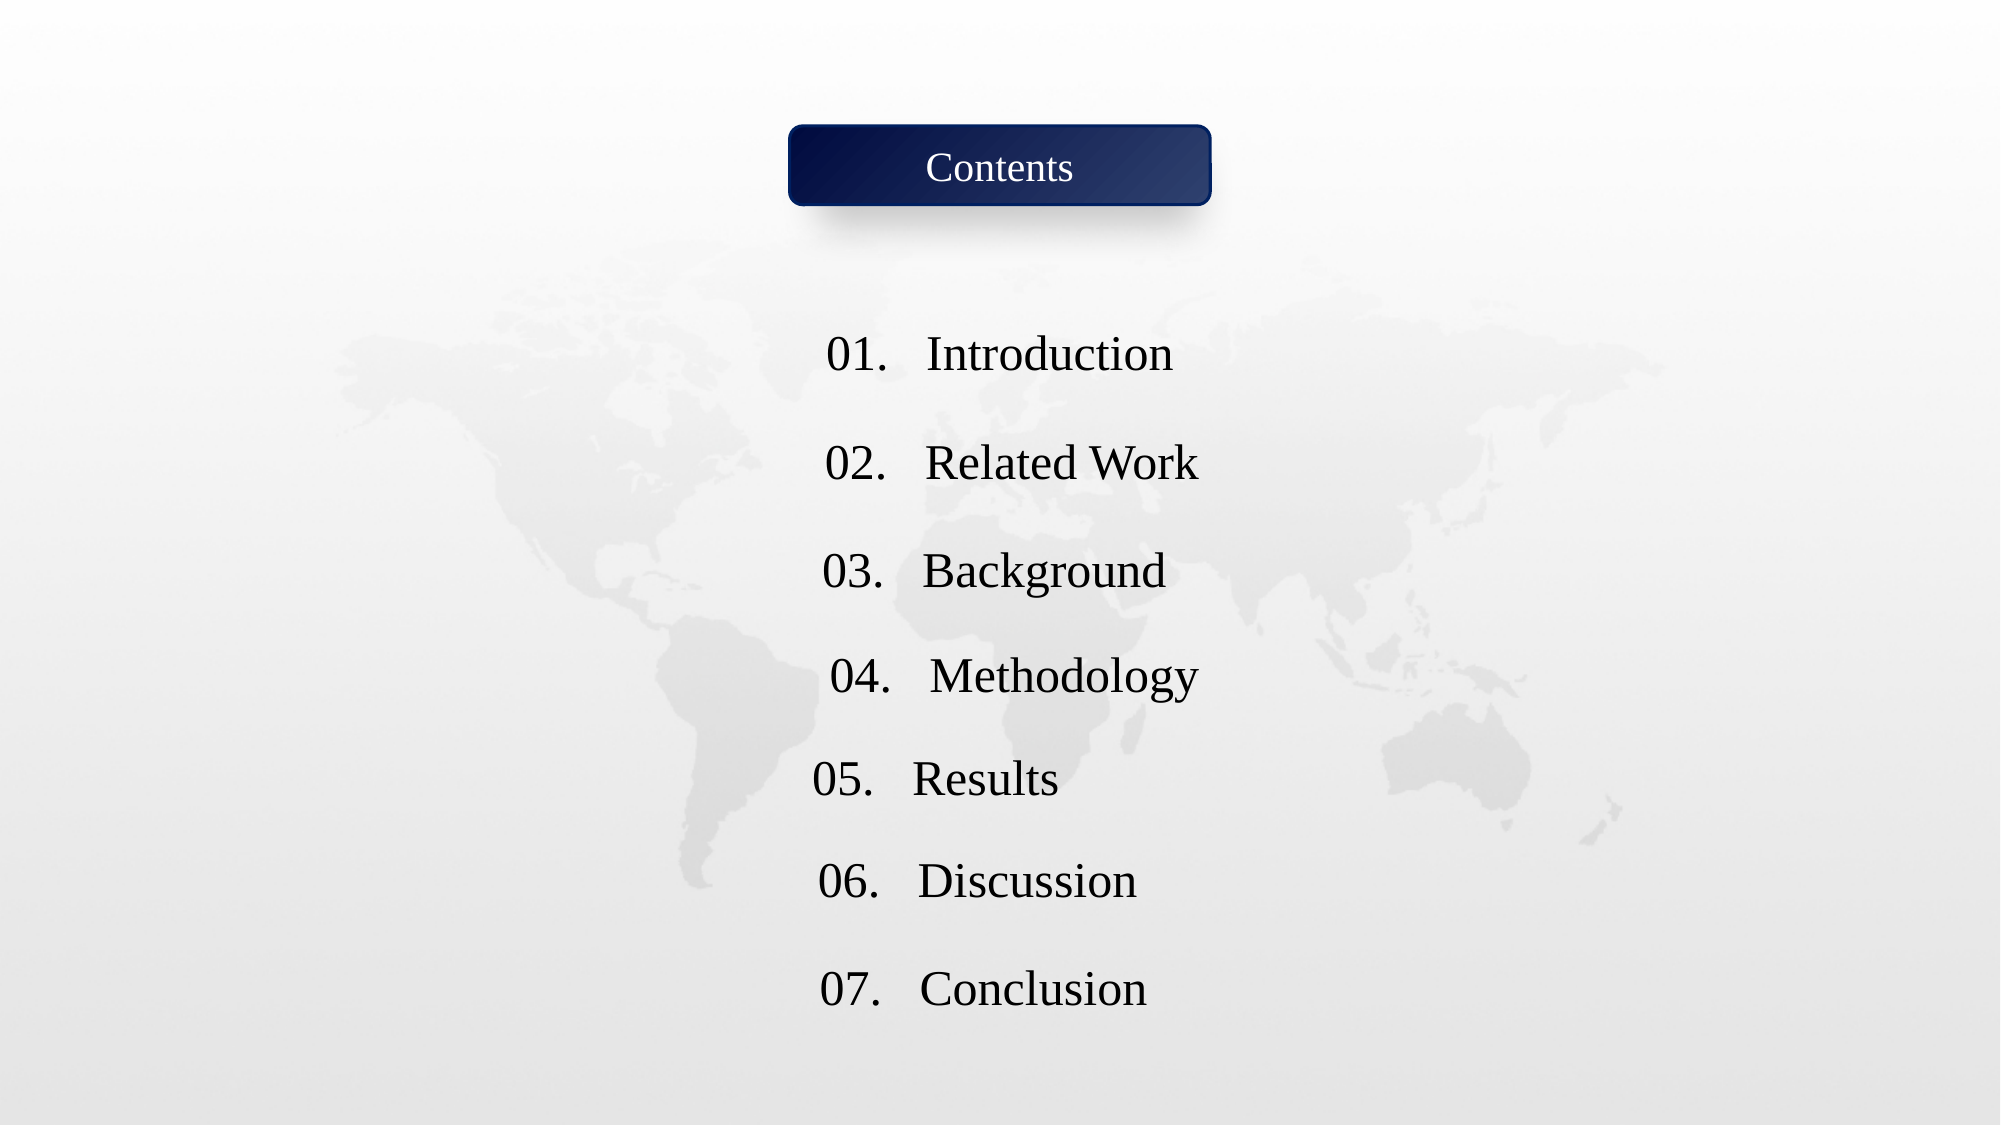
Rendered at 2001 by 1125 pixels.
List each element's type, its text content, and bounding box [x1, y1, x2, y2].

text_box 01. Introduction [811, 313, 1189, 388]
text_box 04. Methodology [814, 635, 1215, 711]
picture [0, 0, 2001, 1125]
text_box 02. Related Work [810, 422, 1215, 498]
text_box 06. Discussion [803, 840, 1153, 916]
text_box 03. Background [807, 529, 1182, 605]
text_box Contents [788, 124, 1212, 206]
text_box 07. Conclusion [804, 948, 1163, 1023]
text_box 05. Results [797, 737, 1075, 813]
